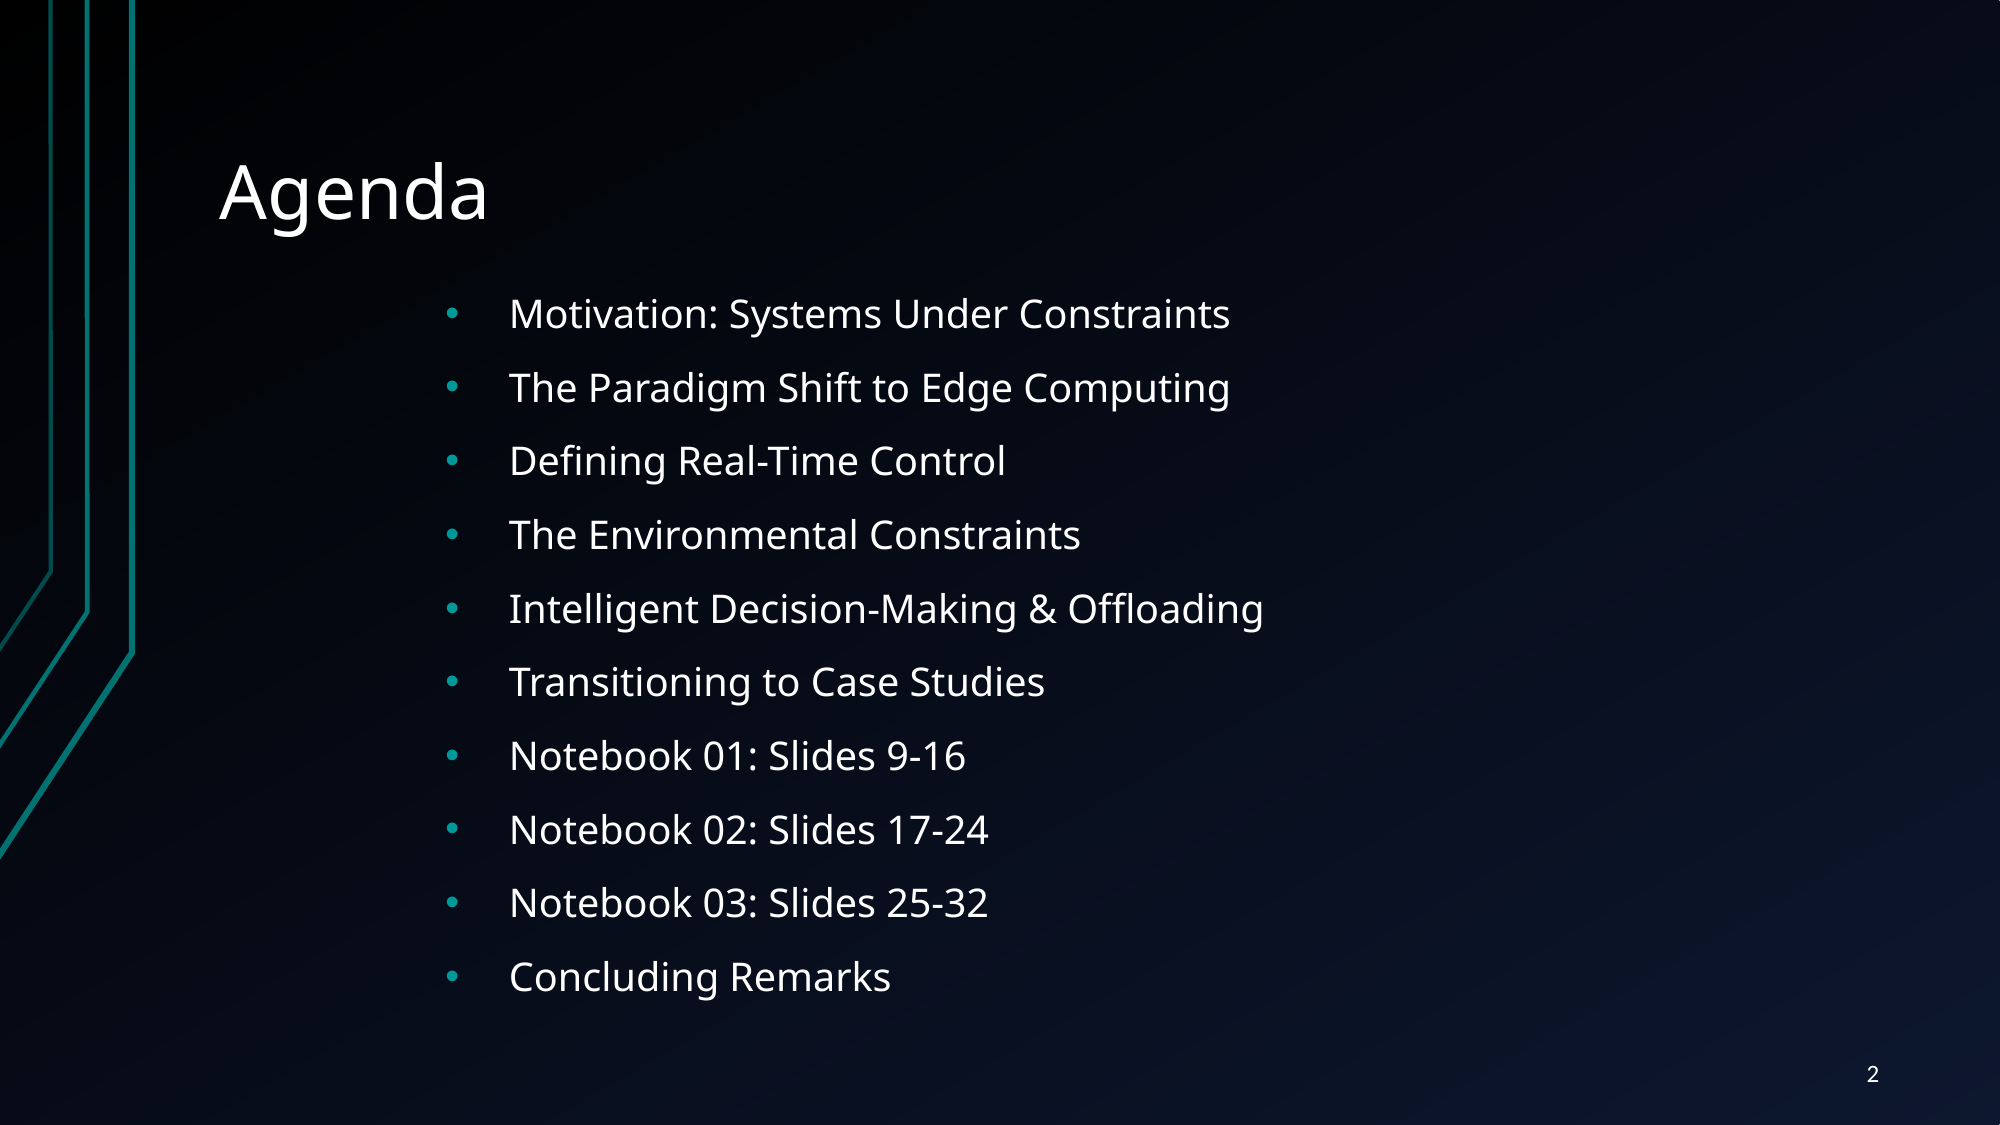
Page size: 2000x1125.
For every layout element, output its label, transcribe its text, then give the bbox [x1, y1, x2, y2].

title Agenda [199, 45, 1900, 246]
slide_number 2 [1732, 1042, 1900, 1103]
list Motivation: Systems Under Constraints The Paradigm Shift to Edge Computing Defining Real-Time Control The Environmental Constraints Intelligent Decision-Making & Offloading Transitioning to Case Studies Notebook 01: Slides 9-16 Notebook 02: Slides 17-24 Notebook 03: Slides 25-32 Concluding Remarks [404, 279, 1900, 1012]
